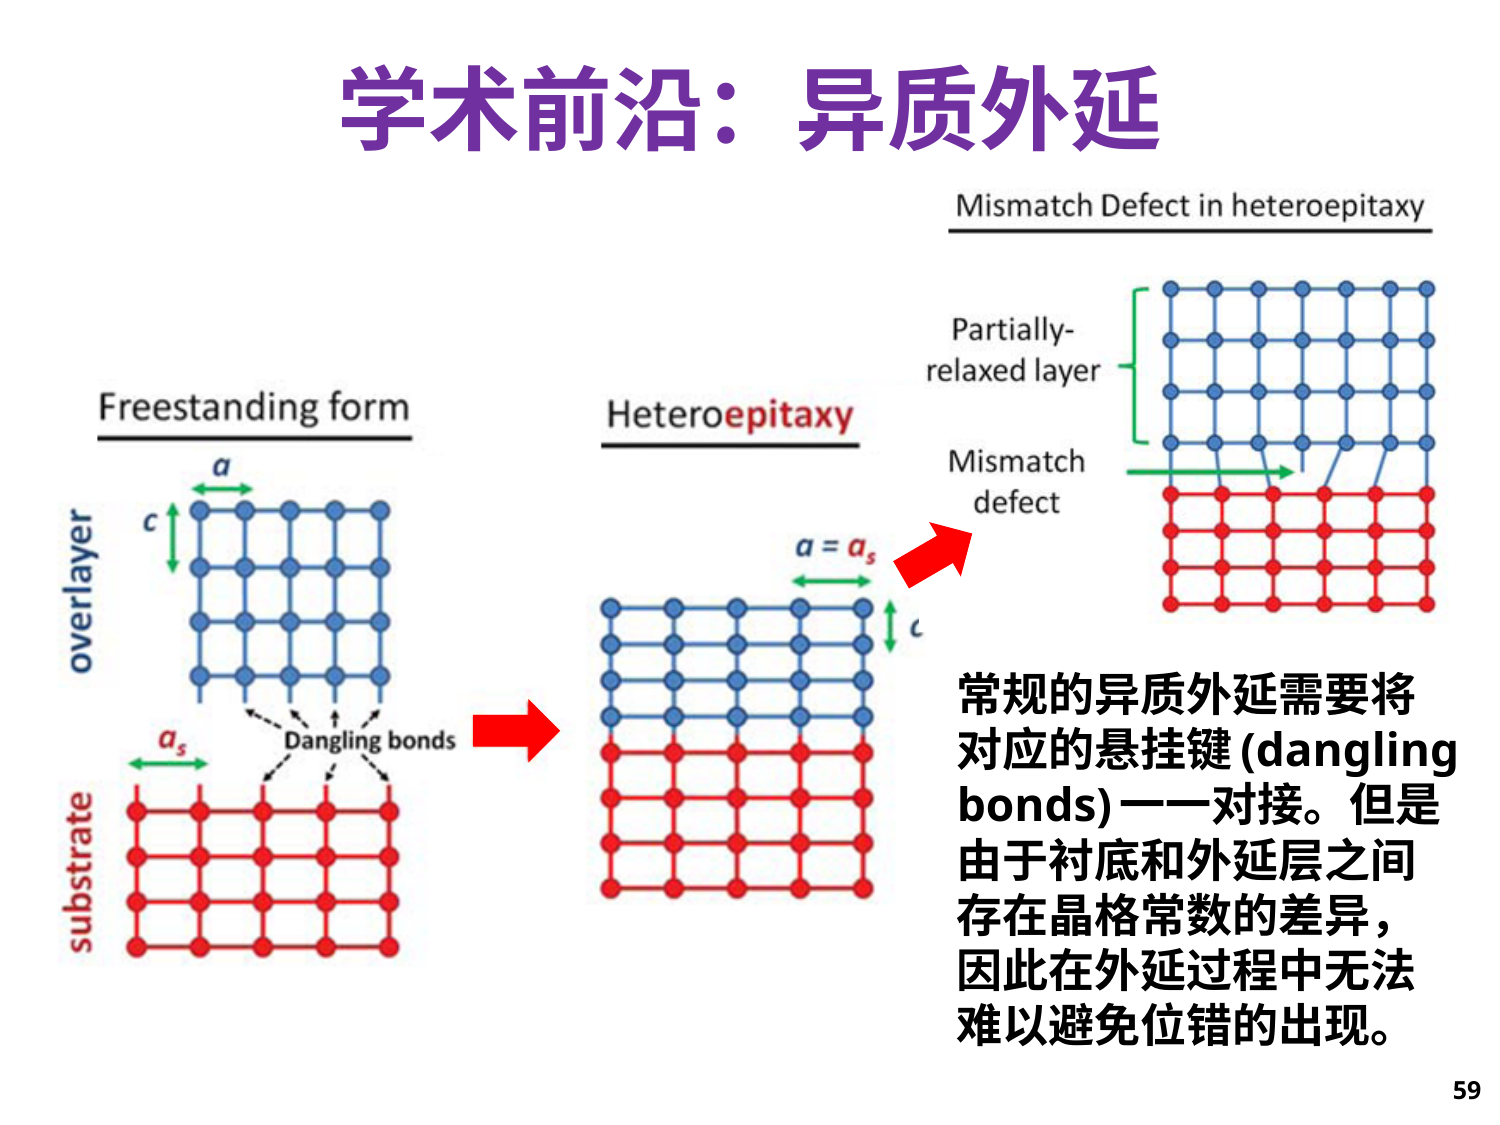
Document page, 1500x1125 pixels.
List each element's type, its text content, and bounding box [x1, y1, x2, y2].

list 常规的异质外延需要将对应的悬挂键(dangling bonds)一一对接。但是由于衬底和外延层之间存在晶格常数的差异，因此在外延过程中无法难以避免位错的出现。 [941, 658, 1475, 1066]
picture [41, 168, 1453, 973]
title 学术前沿：异质外延 [75, 45, 1425, 169]
slide_number 59 [1146, 1061, 1497, 1122]
